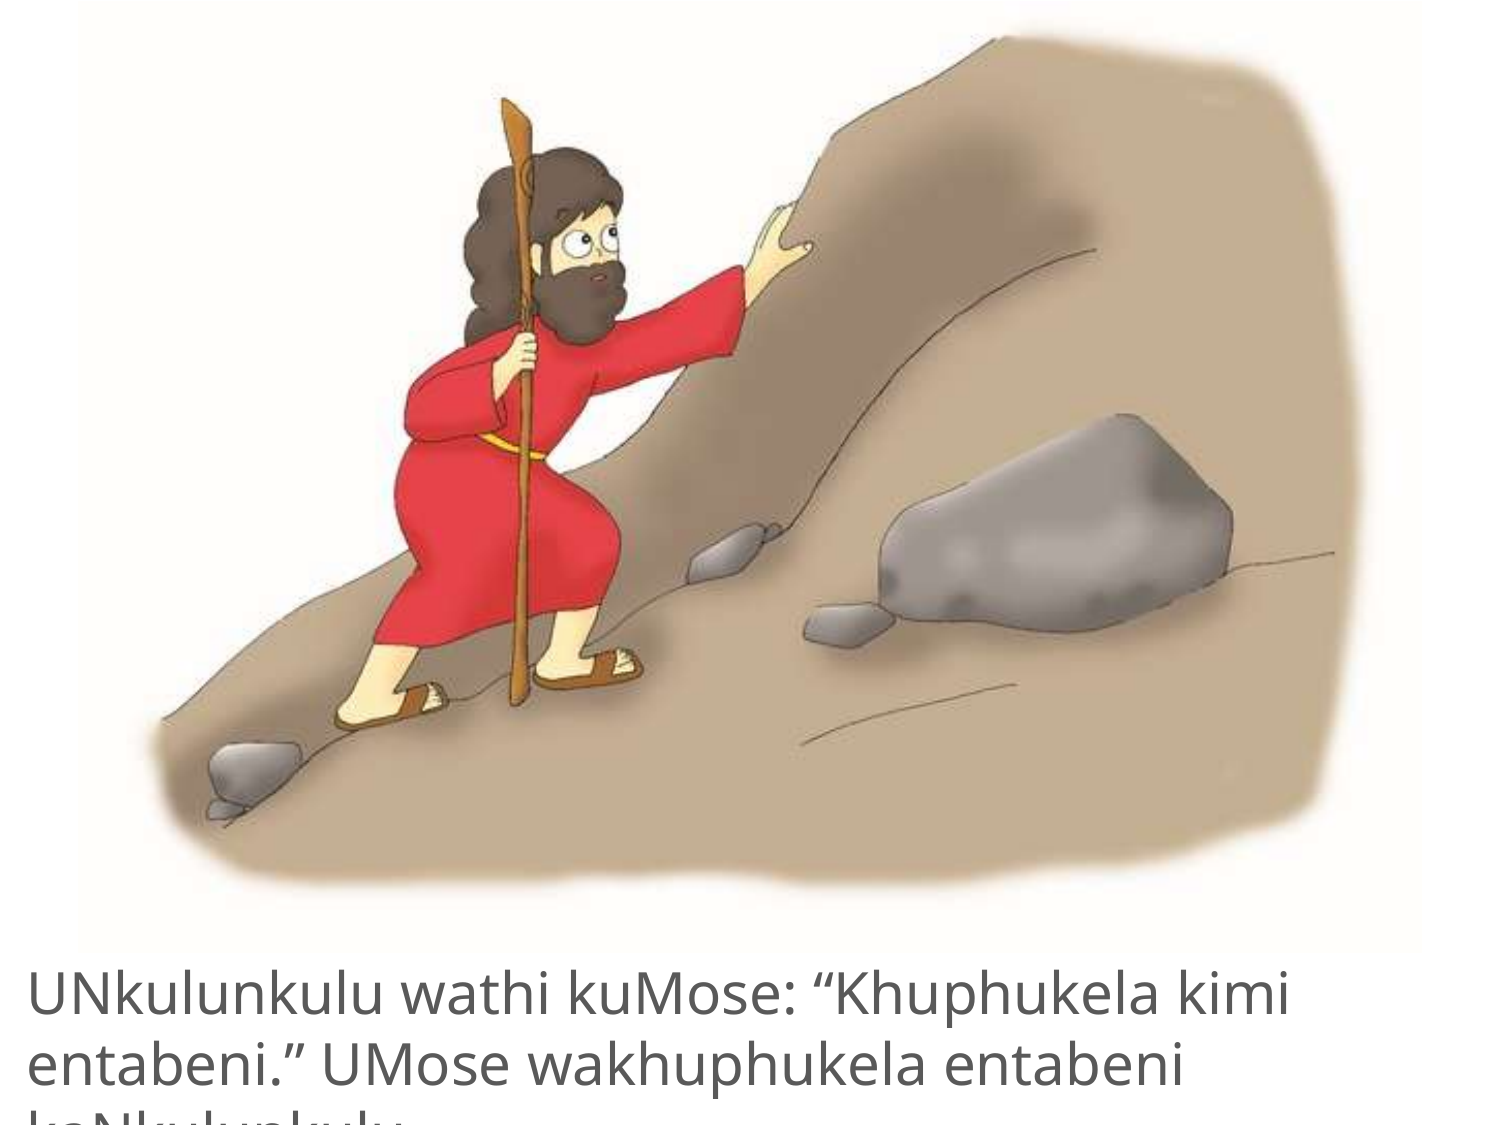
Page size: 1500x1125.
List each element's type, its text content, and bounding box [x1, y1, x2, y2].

picture [78, 0, 1422, 953]
text_box UNkulunkulu wathi kuMose: “Khuphukela kimi entabeni.” UMose wakhuphukela entabeni kaNkulunkulu. [11, 949, 1483, 1125]
